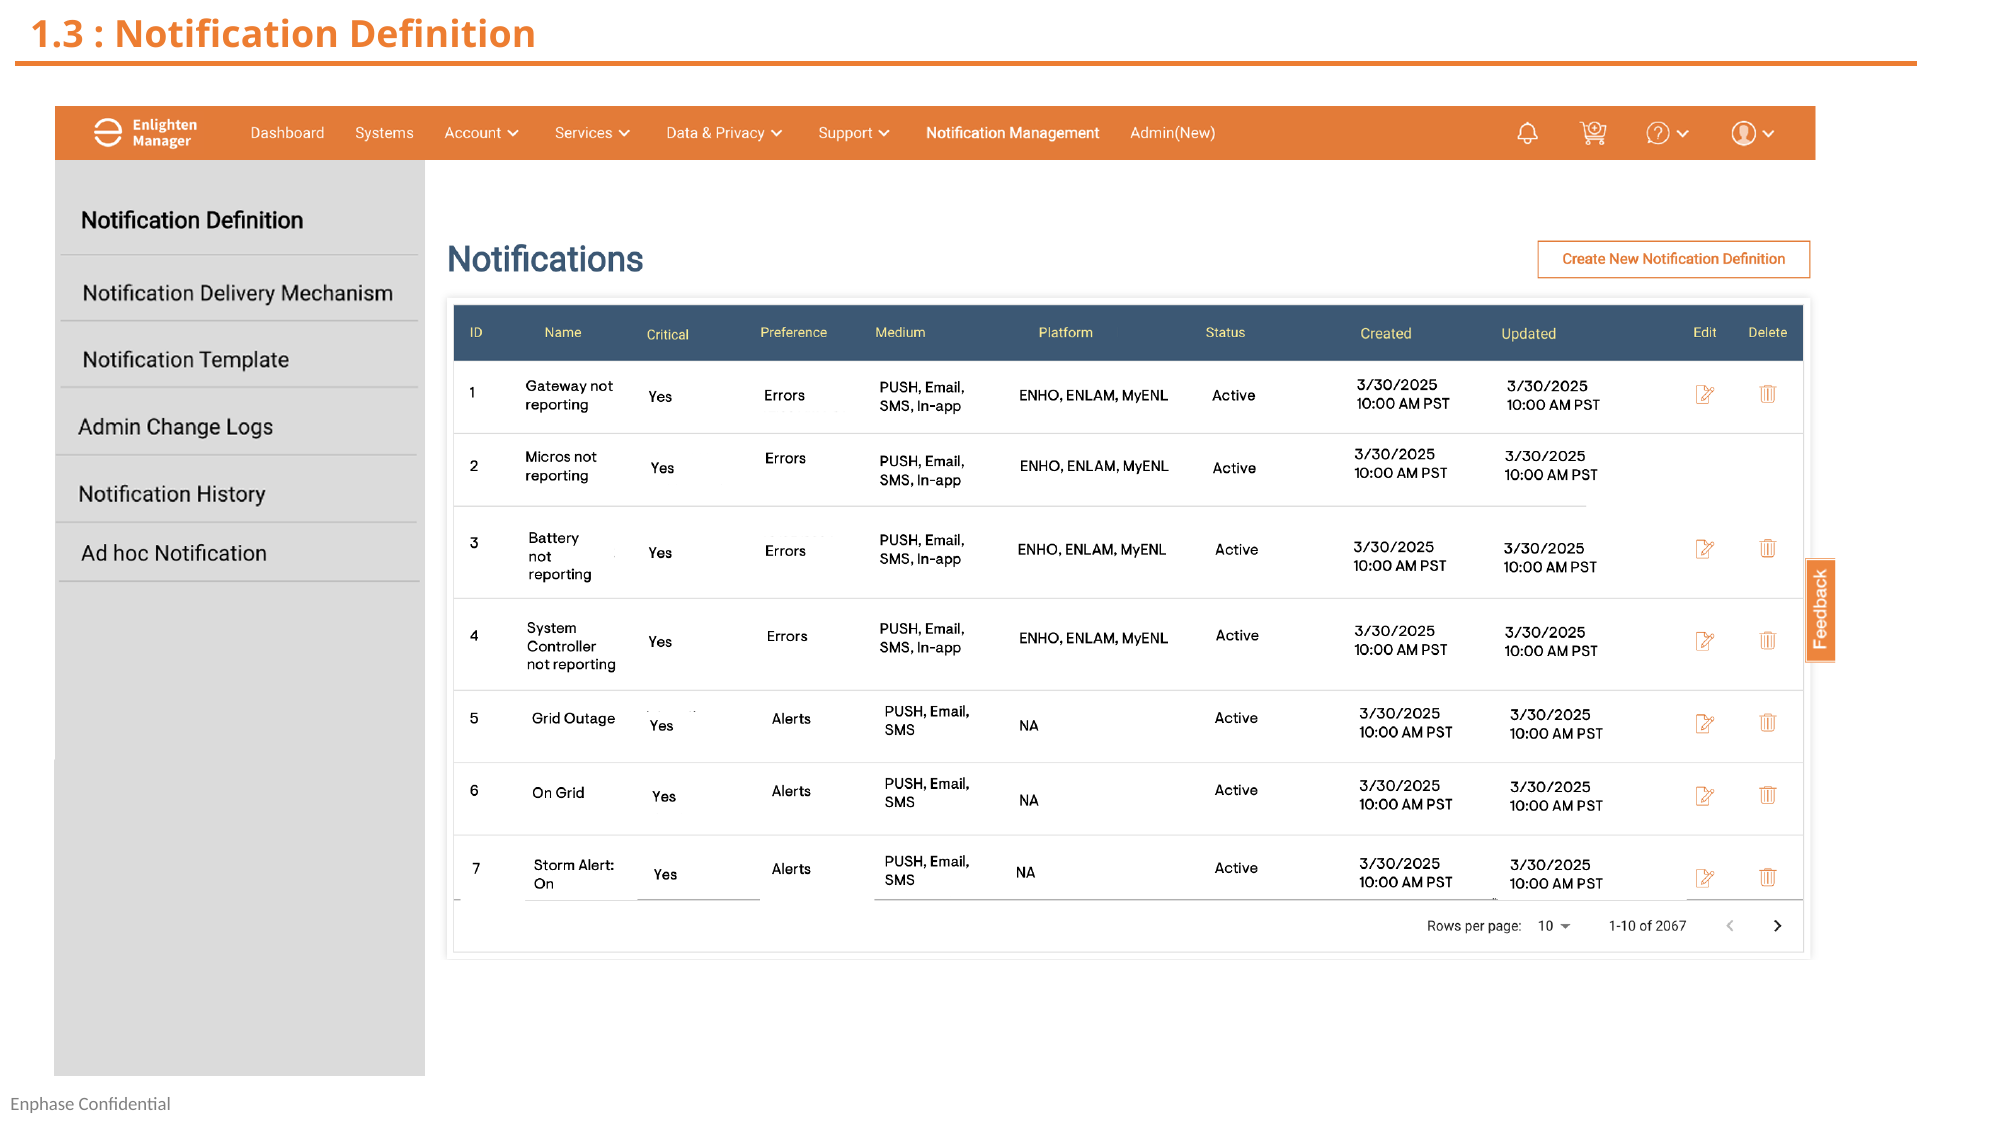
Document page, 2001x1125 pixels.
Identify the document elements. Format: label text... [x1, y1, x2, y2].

picture [51, 101, 1850, 1076]
text_box 1.3 : Notification Definition [15, 2, 1655, 61]
